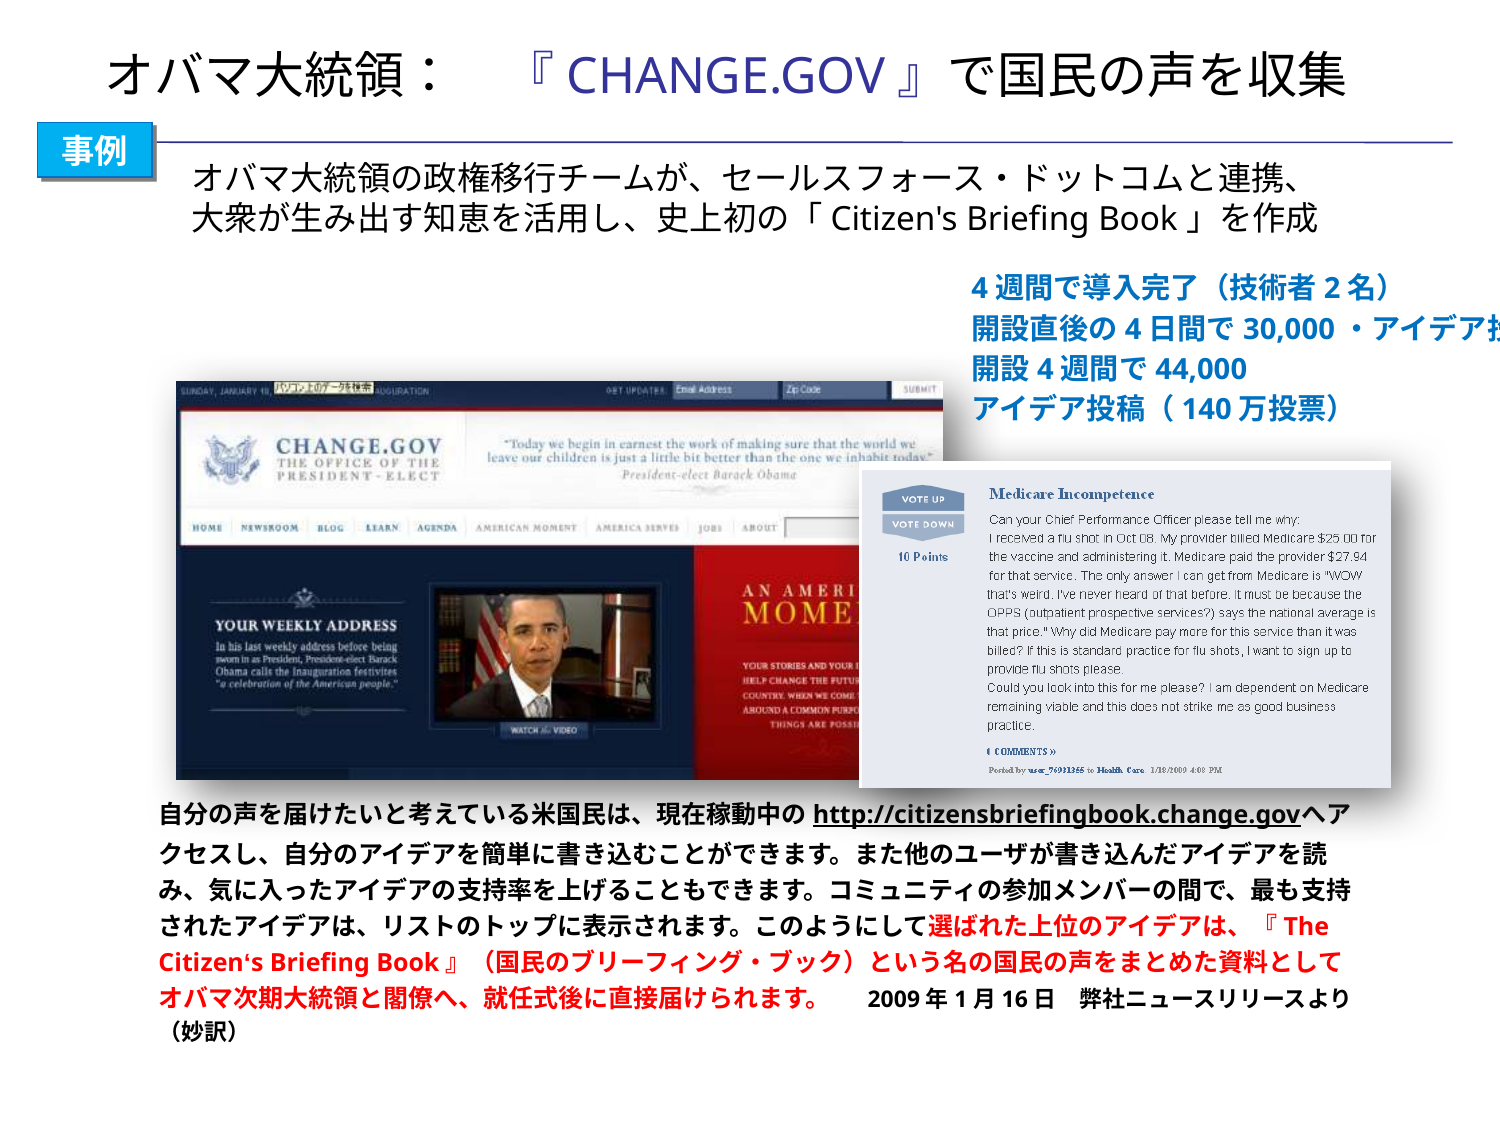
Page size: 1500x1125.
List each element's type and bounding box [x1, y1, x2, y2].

title [30, 22, 1422, 126]
picture [175, 380, 1391, 789]
text_box [956, 257, 1500, 473]
text_box [176, 149, 1421, 245]
text_box [143, 784, 1379, 1053]
text_box [37, 122, 1453, 177]
